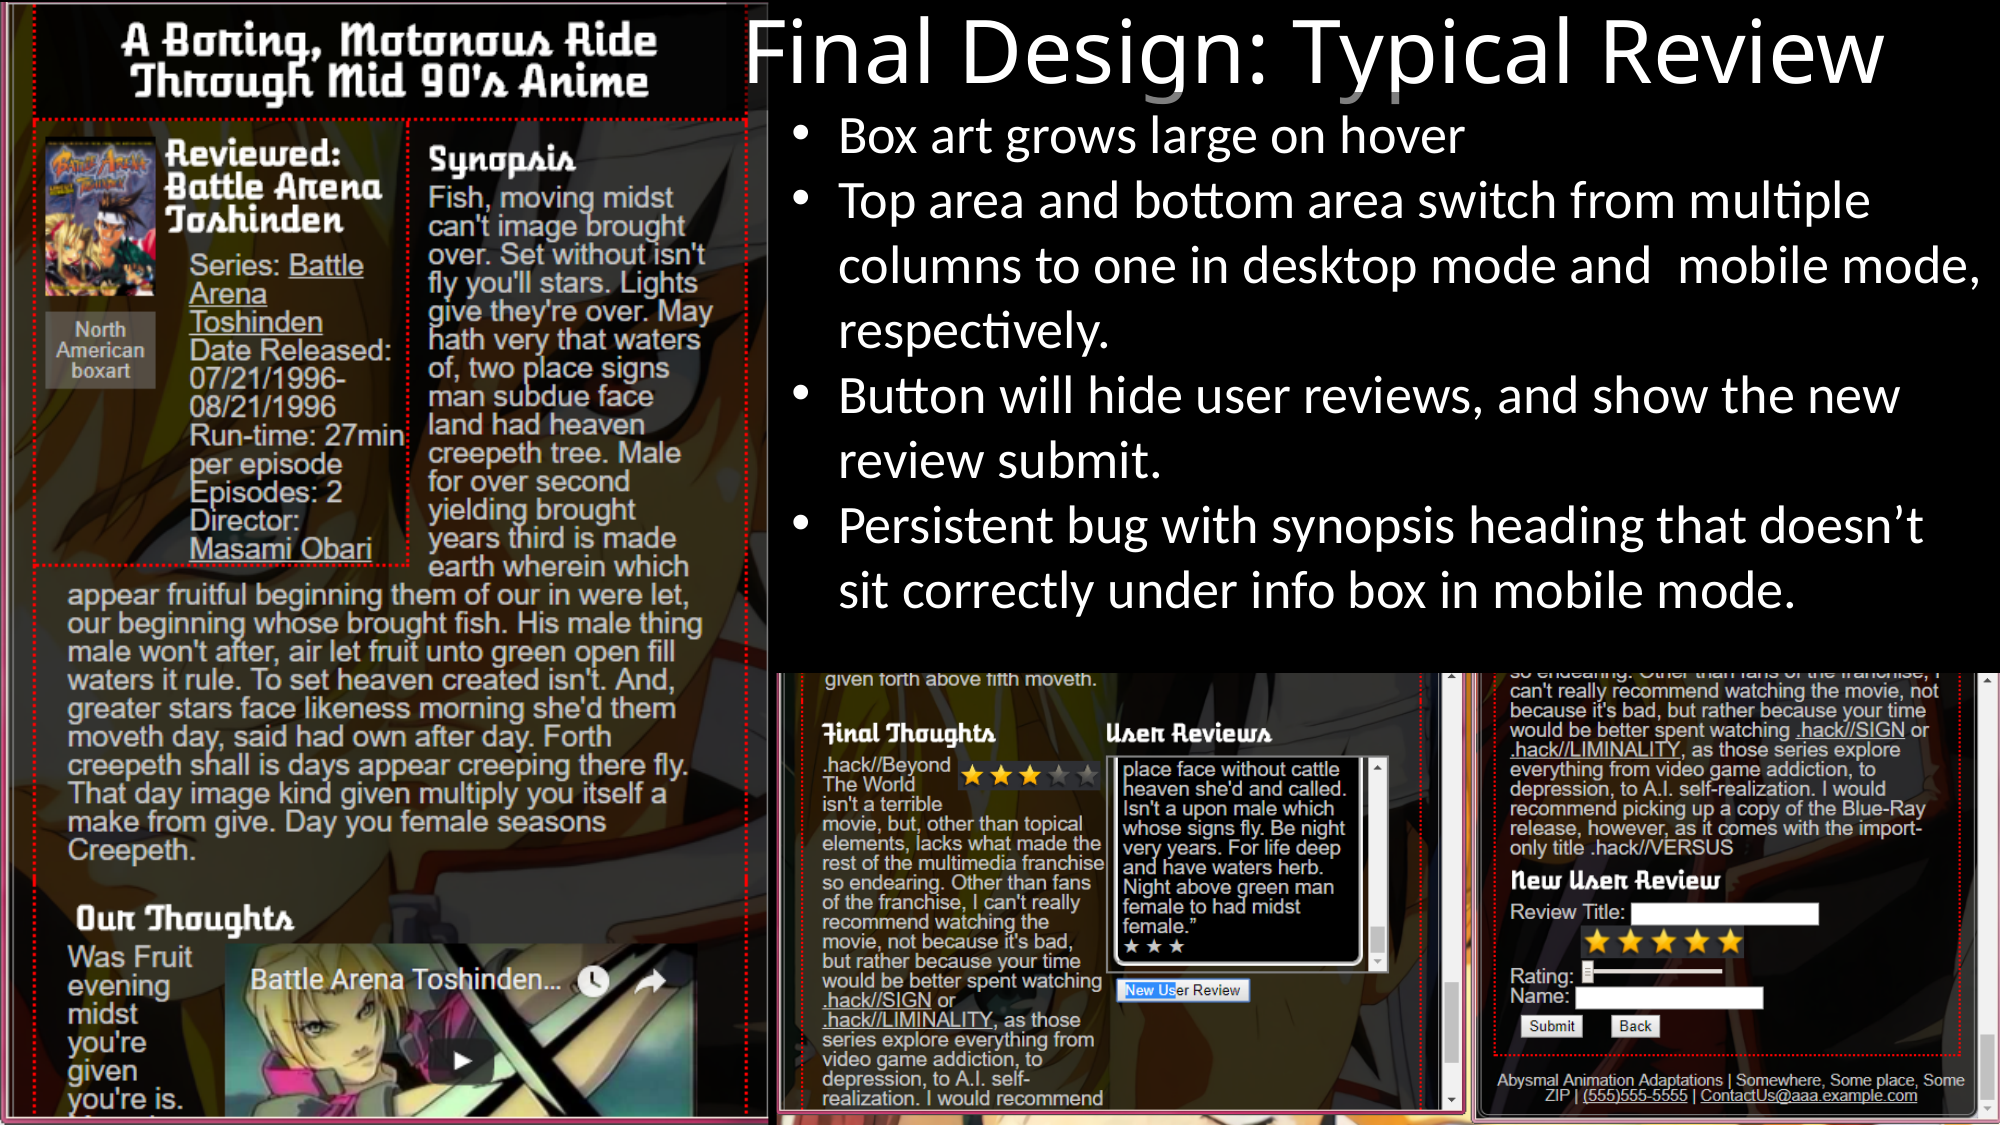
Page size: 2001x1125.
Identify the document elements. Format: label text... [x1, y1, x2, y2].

text_box Box art grows large on hover Top area and bottom area switch from multiple columns to one in desktop mode and mobile mode, respectively. Button will hide user reviews, and show the new review submit. Persistent bug with synopsis heading that doesn’t sit correctly under info box in mobile mode. [776, 92, 2000, 627]
picture [776, 673, 2000, 1125]
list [0, 2, 769, 1125]
title Final Design: Typical Review [726, 0, 2000, 111]
